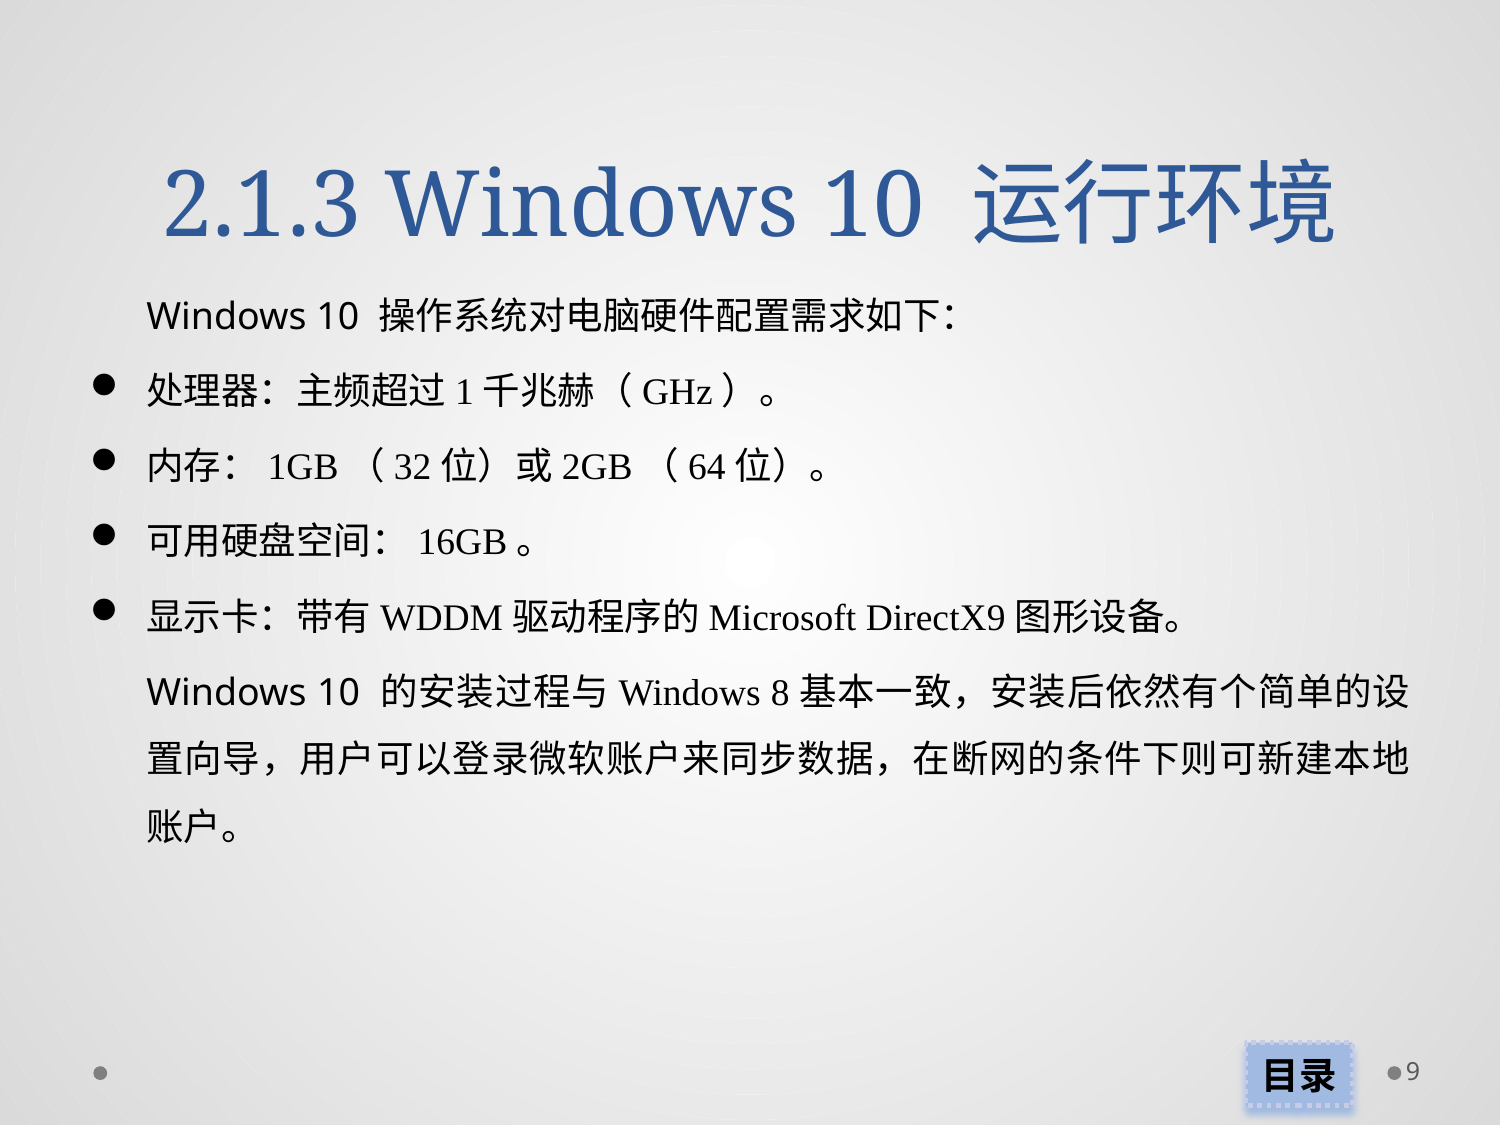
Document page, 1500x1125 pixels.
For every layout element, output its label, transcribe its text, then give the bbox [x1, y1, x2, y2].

title 2.1.3 Windows 10 运行环境 [75, 0, 1425, 262]
list Windows 10 操作系统对电脑硬件配置需求如下： 处理器：主频超过1千兆赫（GHz）。 内存：1GB（32位）或2GB（64位）。 可用硬盘空间：16GB。 显示卡：带有WDDM驱动程序的Microsoft DirectX9图形设备。 Windows 10 的安装过程与Windows 8基本一致，安装后依然有个简单的设置向导，用户可以登录微软账户来同步数据，在断网的条件下则可新建本地账户。 [75, 262, 1425, 1005]
slide_number 9 [1401, 1042, 1494, 1103]
text_box 目录 [1244, 1040, 1355, 1108]
